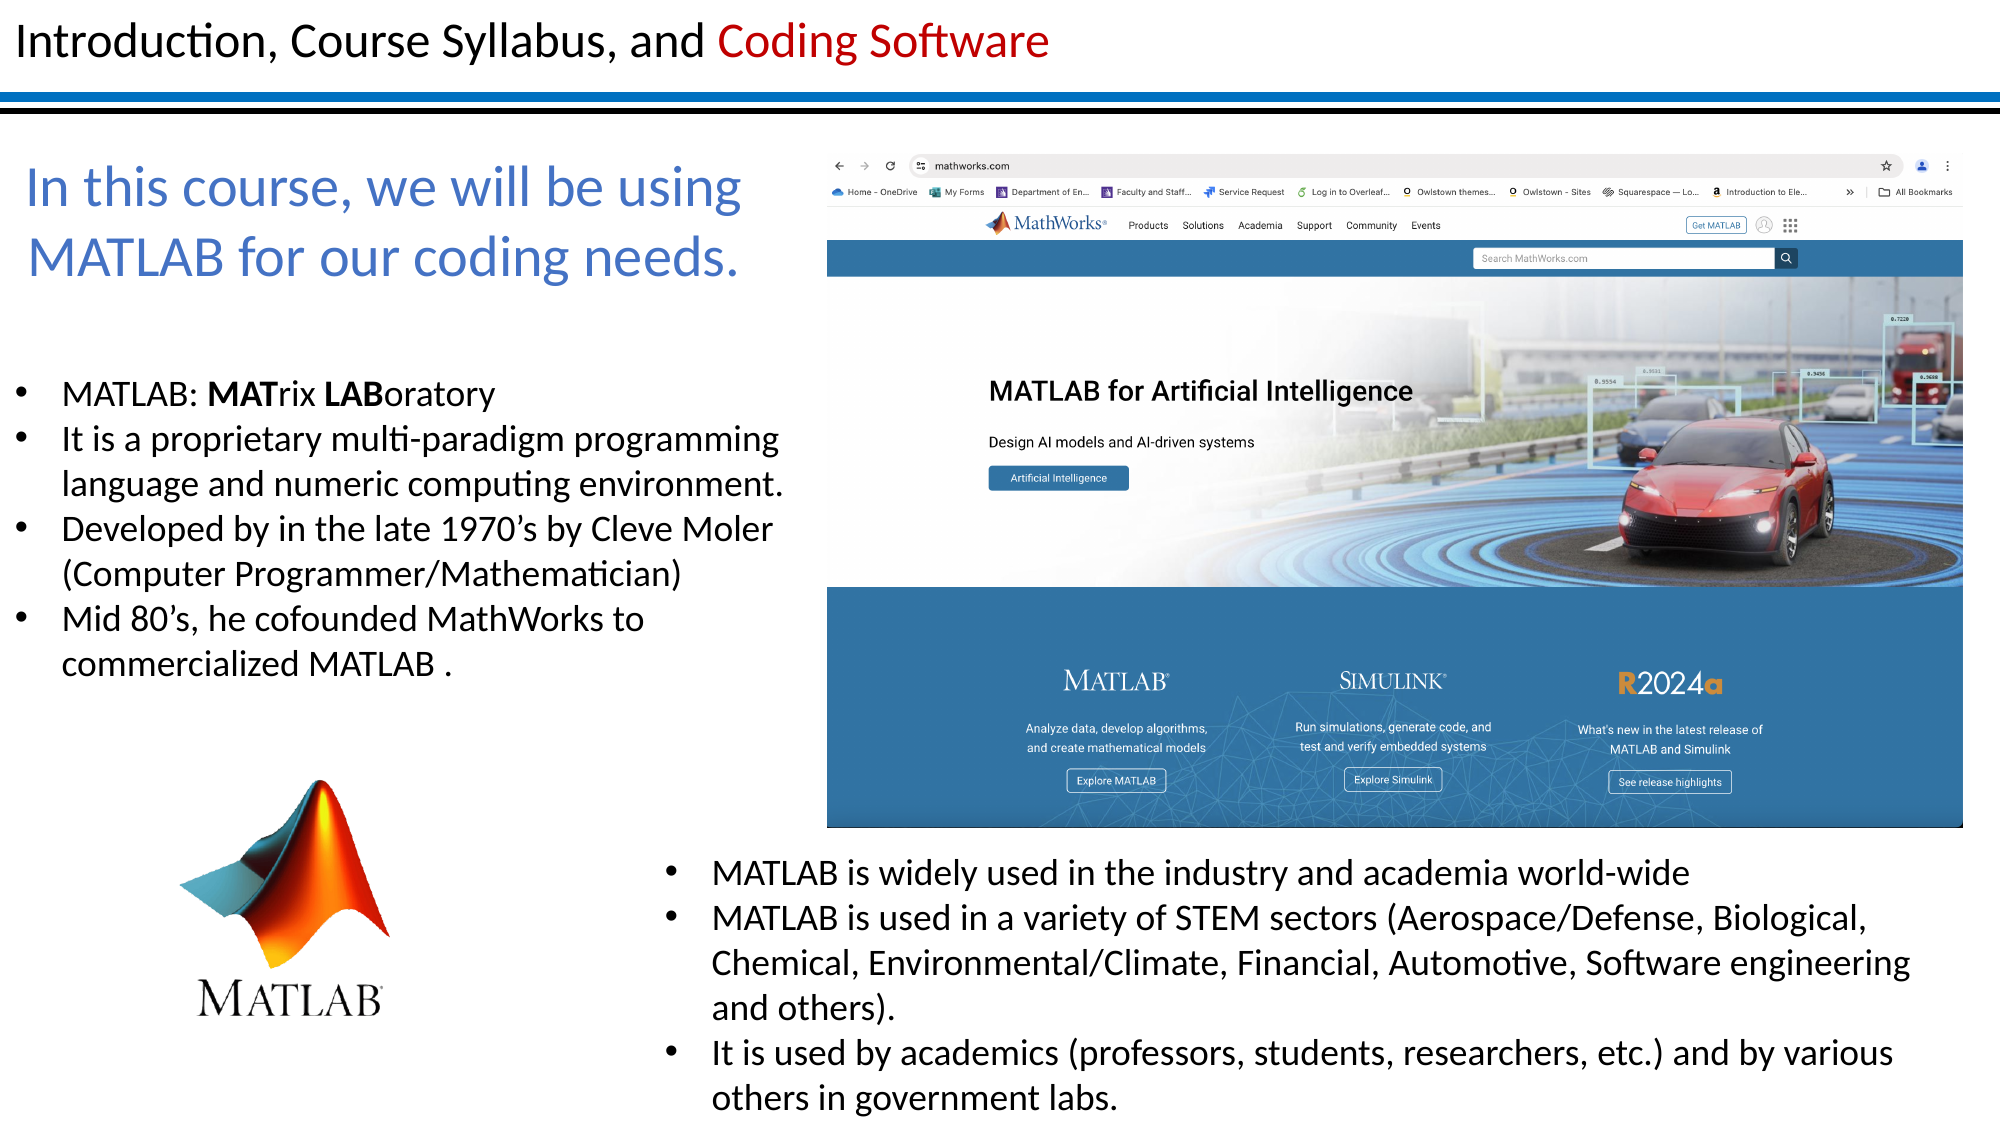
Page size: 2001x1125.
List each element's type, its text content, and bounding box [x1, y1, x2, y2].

text_box MATLAB: MATrix LABoratory It is a proprietary multi-paradigm programming language and numeric computing environment. Developed by in the late 1970’s by Cleve Moler (Computer Programmer/Mathematician) Mid 80’s, he cofounded MathWorks to commercialized MATLAB . [0, 361, 813, 692]
text_box MATLAB is widely used in the industry and academia world-wide MATLAB is used in a variety of STEM sectors (Aerospace/Defense, Biological, Chemical, Environmental/Climate, Financial, Automotive, Software engineering and others). It is used by academics (professors, students, researchers, etc.) and by various others in government labs. [649, 840, 1978, 1125]
text_box In this course, we will be using MATLAB for our coding needs. [0, 140, 855, 296]
picture [76, 760, 499, 1070]
text_box Introduction, Course Syllabus, and Coding Software [0, 0, 1246, 75]
picture [827, 153, 1963, 828]
